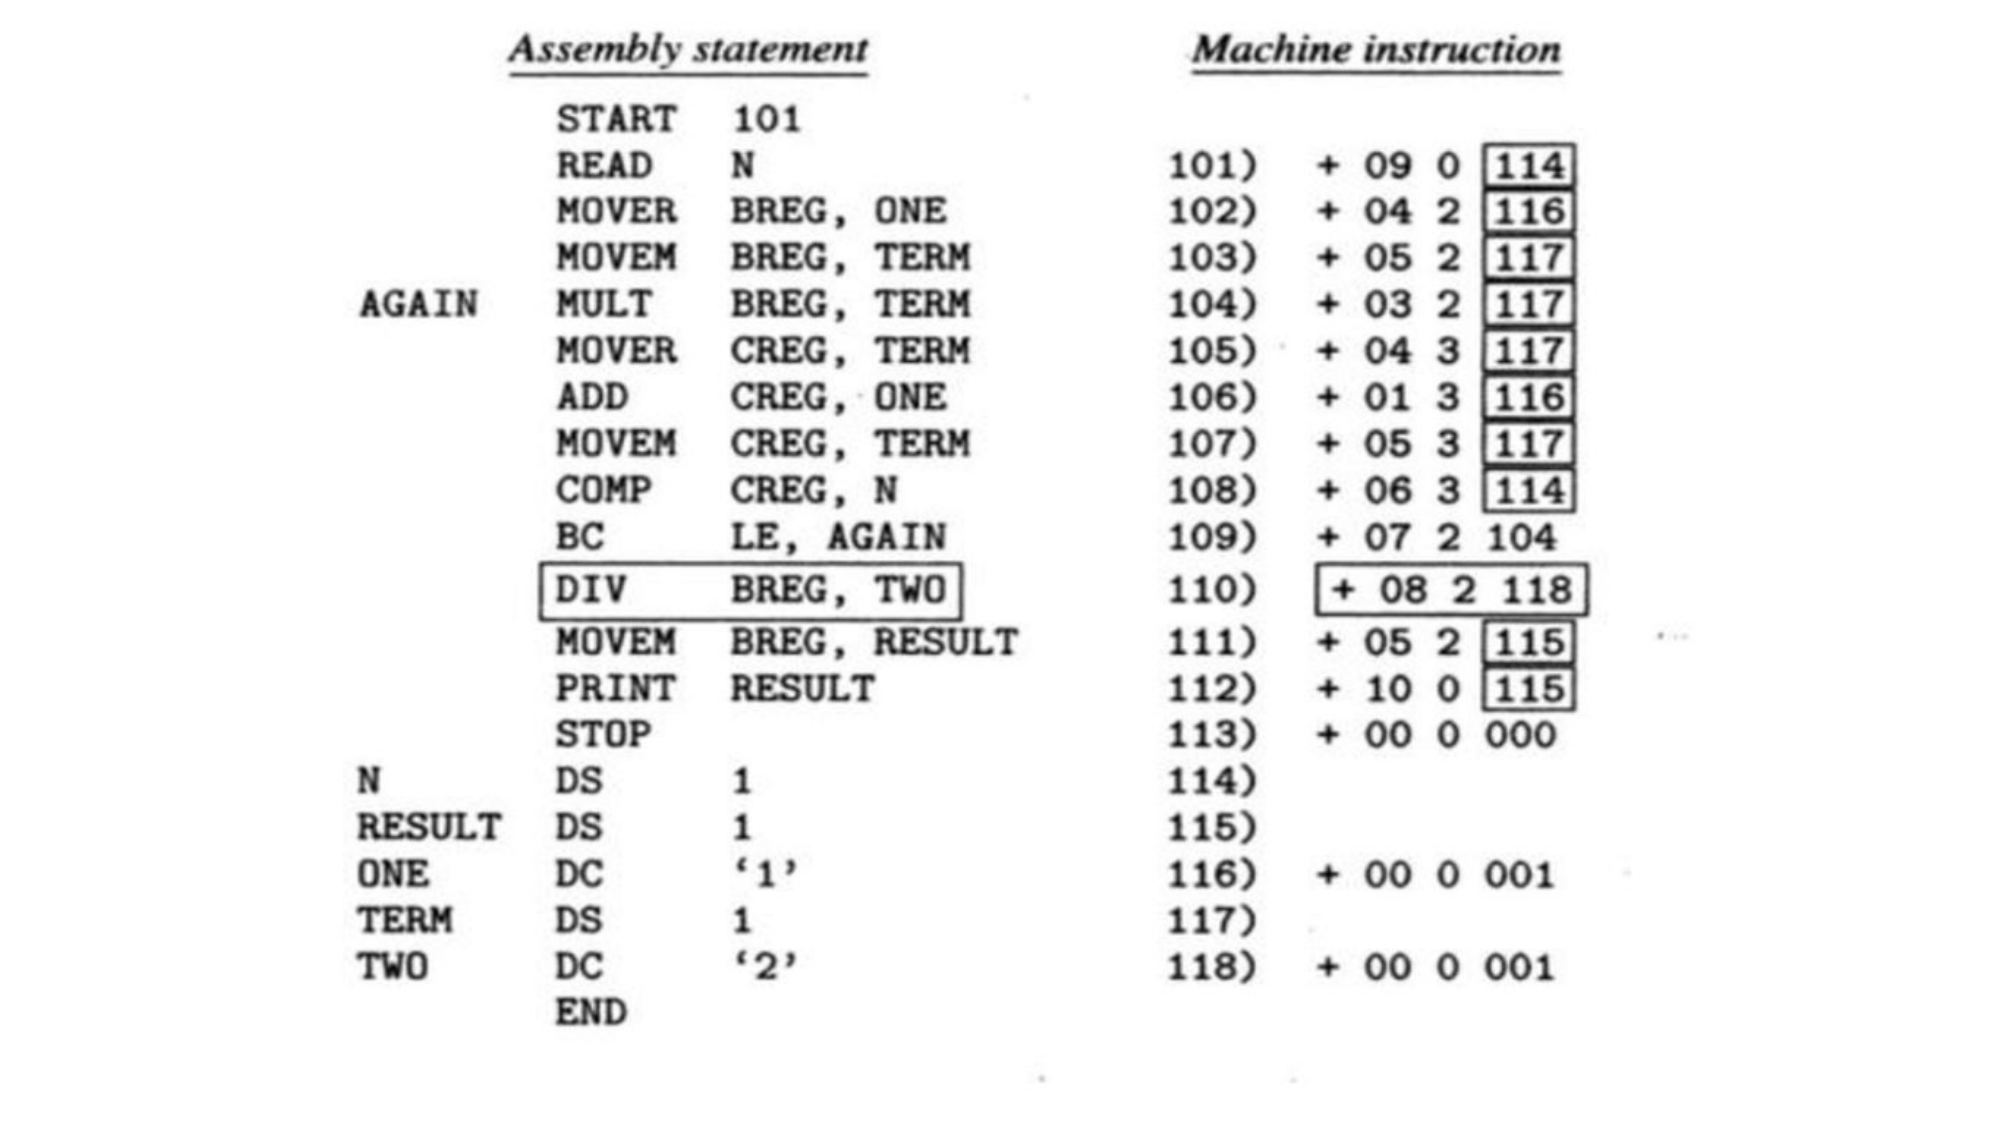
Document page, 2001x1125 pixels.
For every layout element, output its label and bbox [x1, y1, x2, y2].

picture [249, 0, 1750, 1125]
